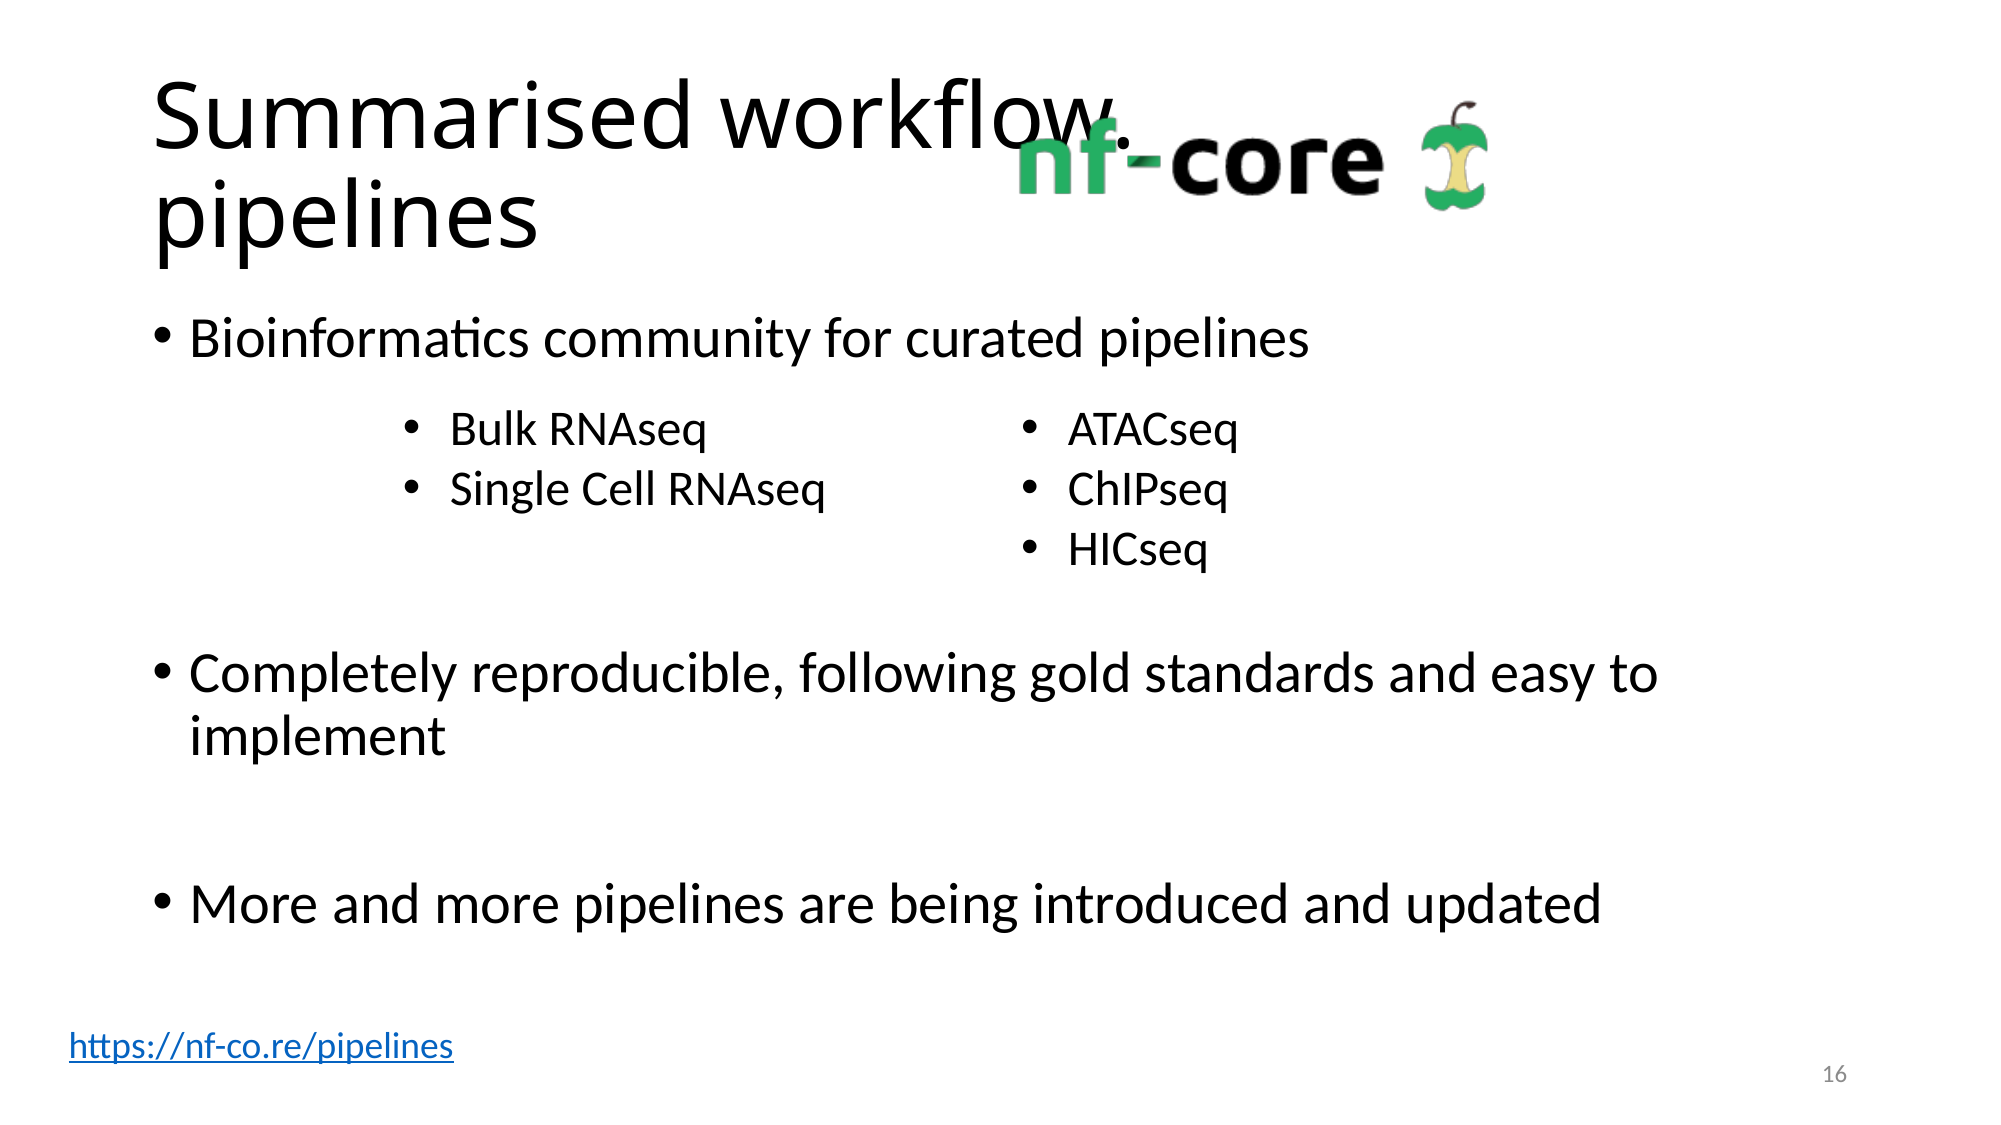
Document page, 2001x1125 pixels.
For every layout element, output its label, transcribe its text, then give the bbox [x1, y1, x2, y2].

text_box Bulk RNAseq Single Cell RNAseq [313, 388, 863, 524]
picture [999, 91, 1515, 226]
text_box ATACseq ChIPseq HICseq [931, 388, 1932, 584]
text_box https://nf-co.re/pipelines [53, 1013, 469, 1073]
list Bioinformatics community for curated pipelines Completely reproducible, following gold standards and easy to implement More and more pipelines are being introduced and updated [137, 299, 1863, 1014]
slide_number 16 [1412, 1042, 1863, 1103]
title Summarised workflow. pipelines [137, 59, 1863, 278]
